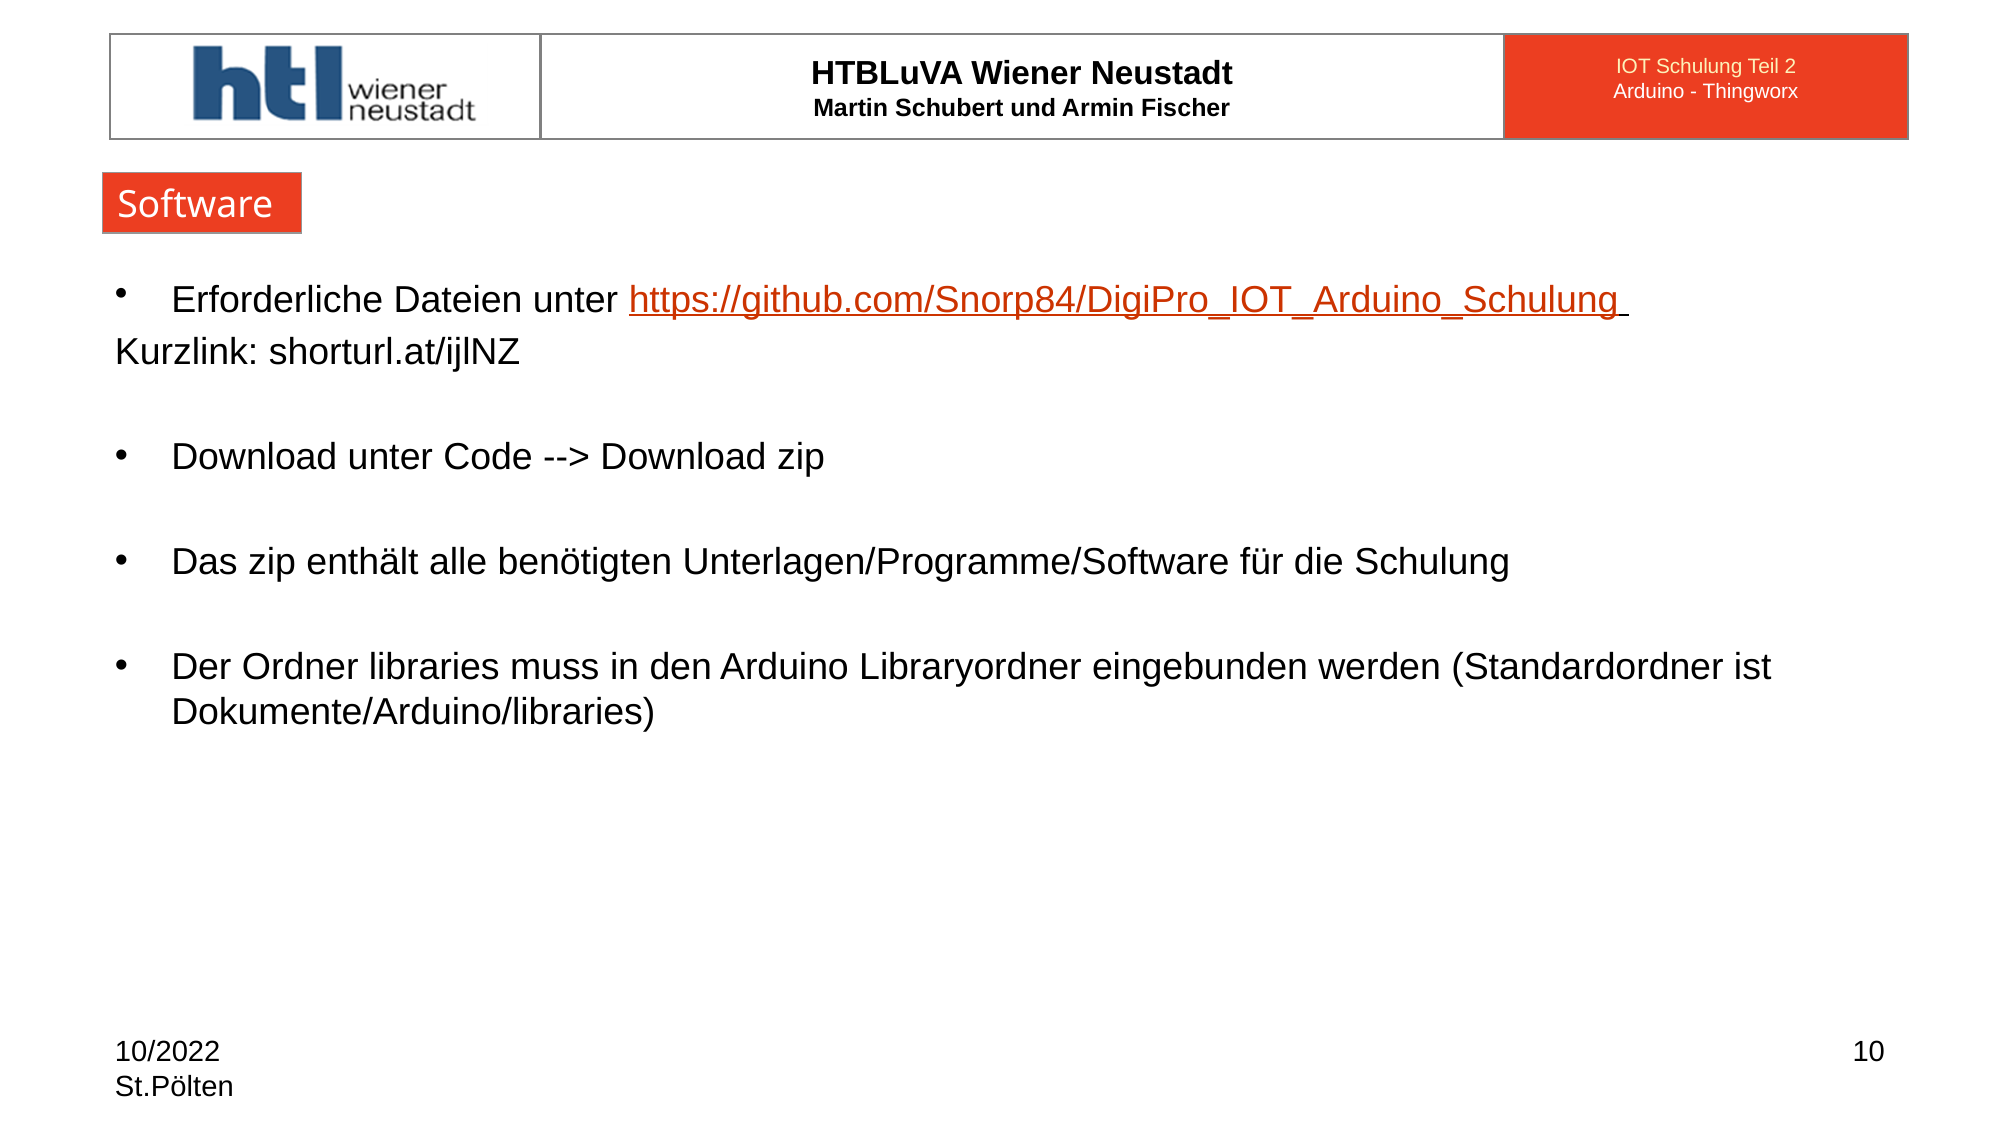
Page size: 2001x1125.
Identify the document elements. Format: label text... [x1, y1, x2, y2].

list Software [102, 172, 302, 234]
picture [184, 43, 490, 131]
slide_number 10 [1433, 1024, 1901, 1103]
slide_number 10/2022 St.Pölten [99, 1024, 567, 1103]
list Erforderliche Dateien unter https://github.com/Snorp84/DigiPro_IOT_Arduino_Schulung Kurzlink: shorturl.at/ijlNZ Download unter Code --> Download zip Das zip enthält alle benötigten Unterlagen/Programme/Software für die Schulung Der Ordner libraries muss in den Arduino Libraryordner eingebunden werden (Standardordner ist Dokumente/Arduino/libraries) [99, 266, 1901, 1006]
